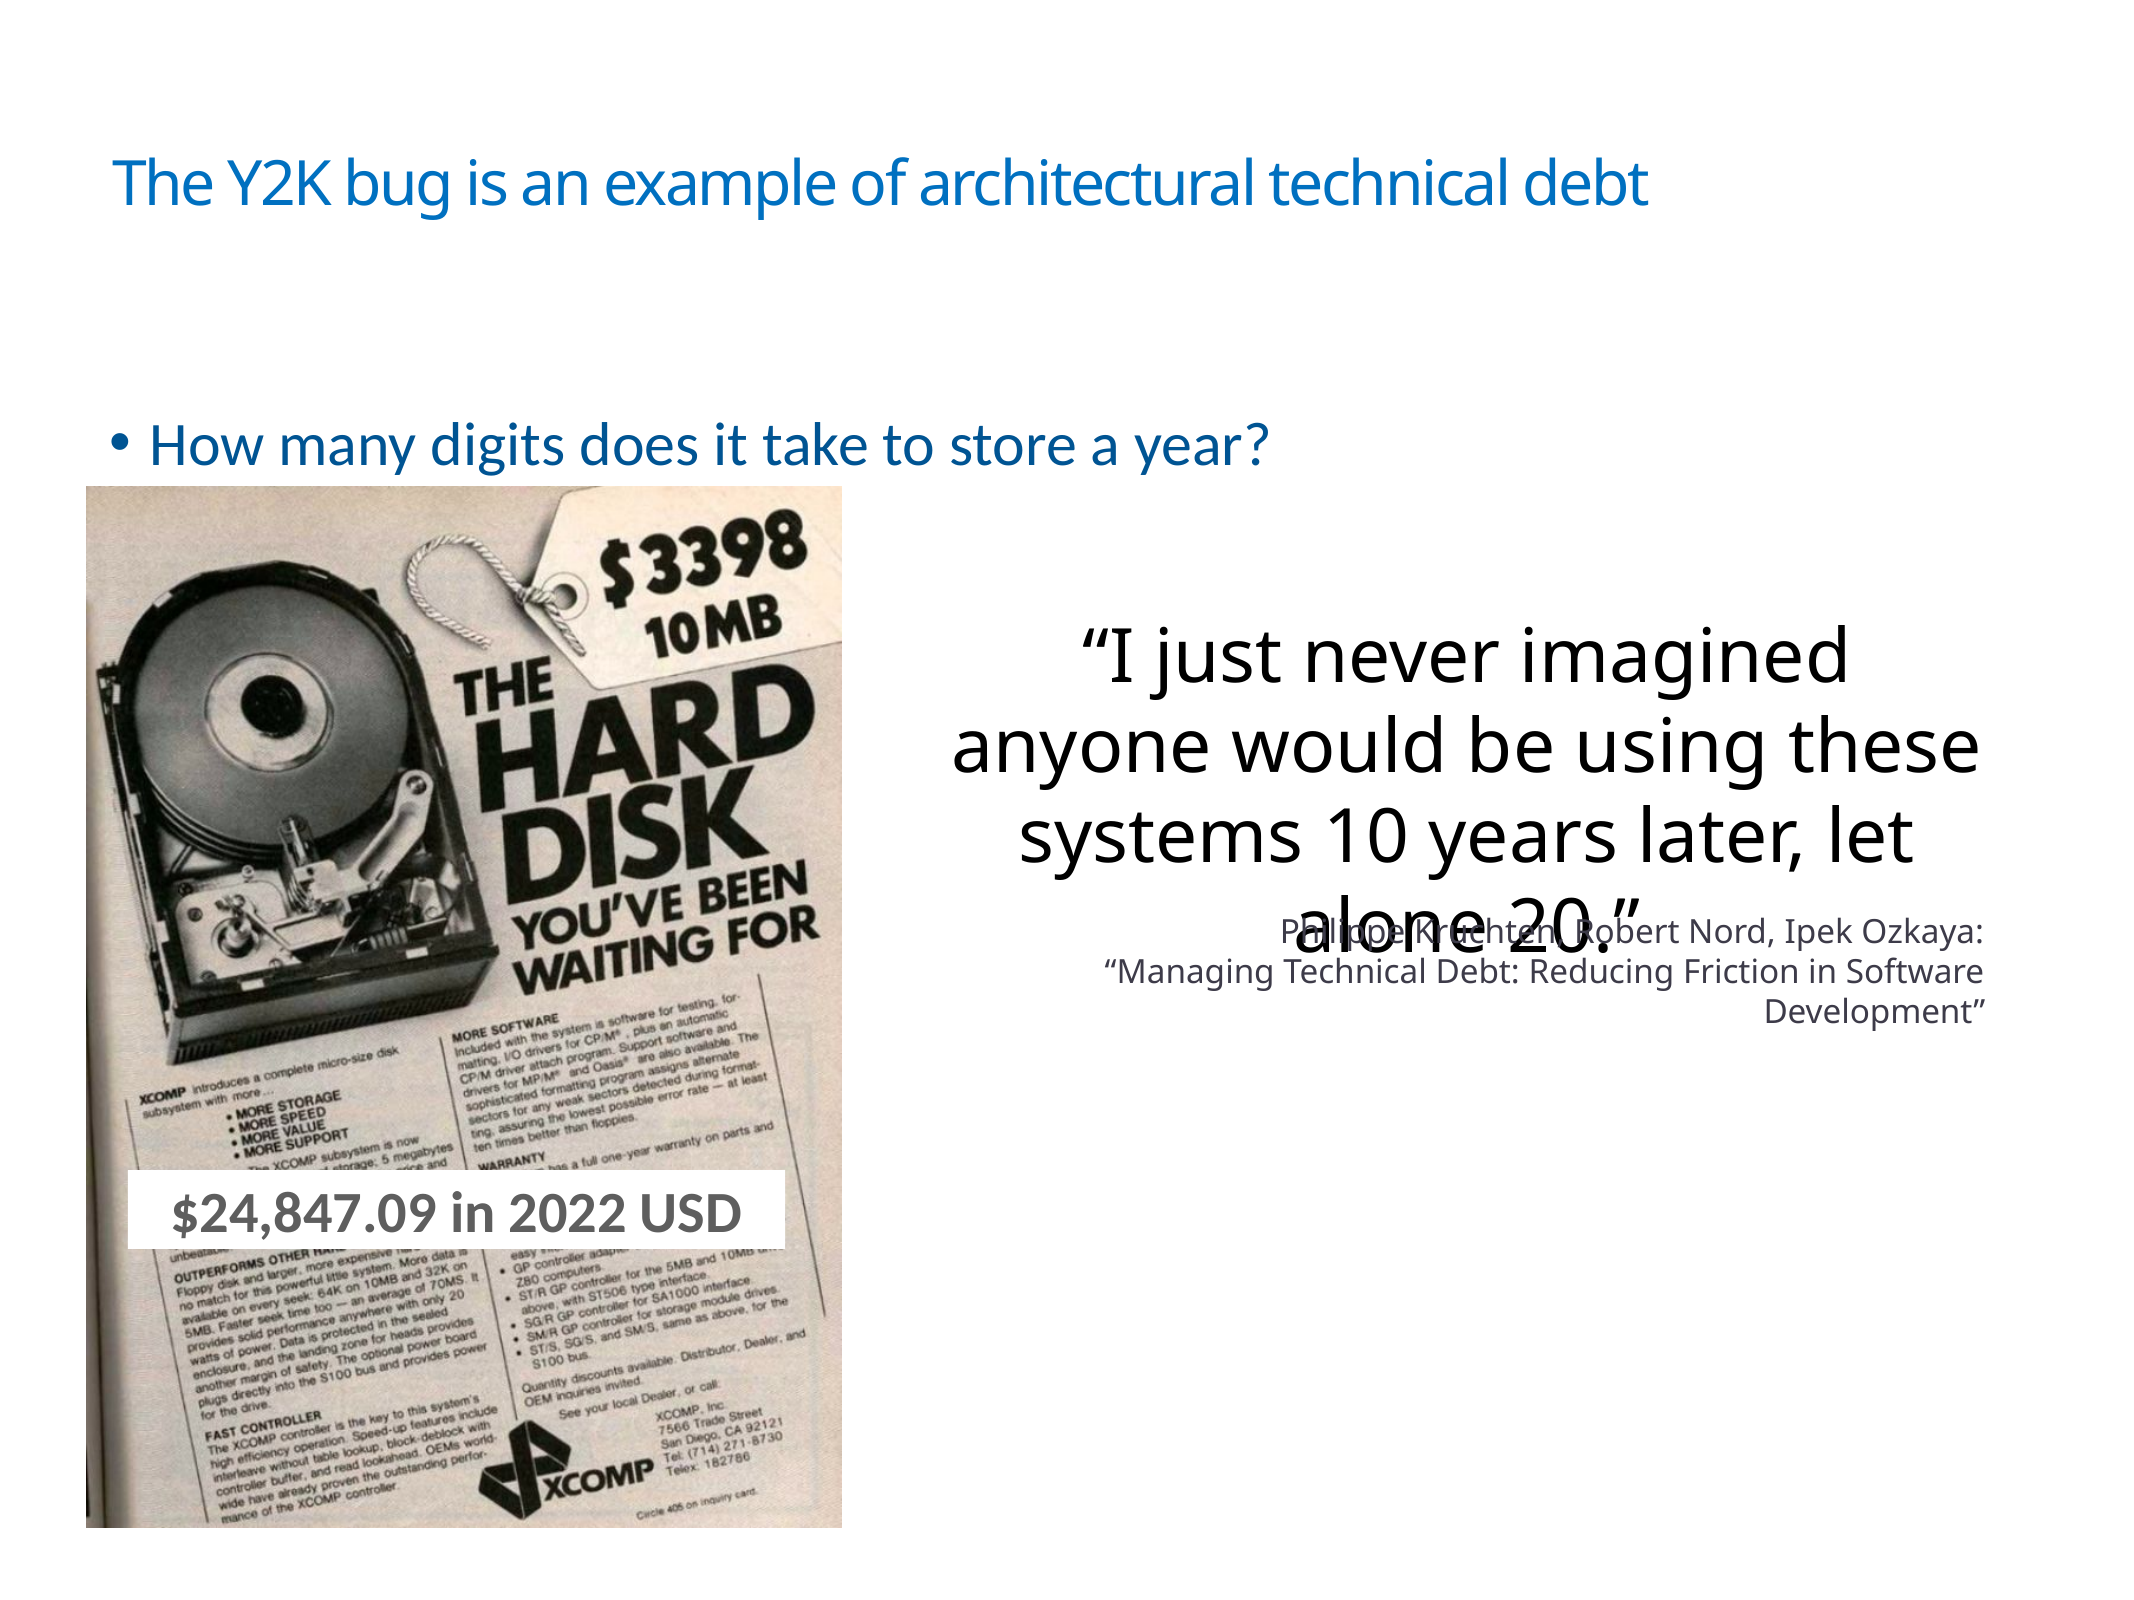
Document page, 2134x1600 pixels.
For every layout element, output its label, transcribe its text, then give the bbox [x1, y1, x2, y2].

picture [86, 486, 842, 1528]
text_box “I just never imagined anyone would be using these systems 10 years later, let alone 20.” [933, 600, 2001, 902]
text_box Philippe Kruchten, Robert Nord, Ipek Ozkaya: “Managing Technical Debt: Reducing Friction in Software Development” [933, 902, 2001, 1038]
list How many digits does it take to store a year? [105, 407, 2028, 490]
title The Y2K bug is an example of architectural technical debt [97, 144, 2020, 270]
